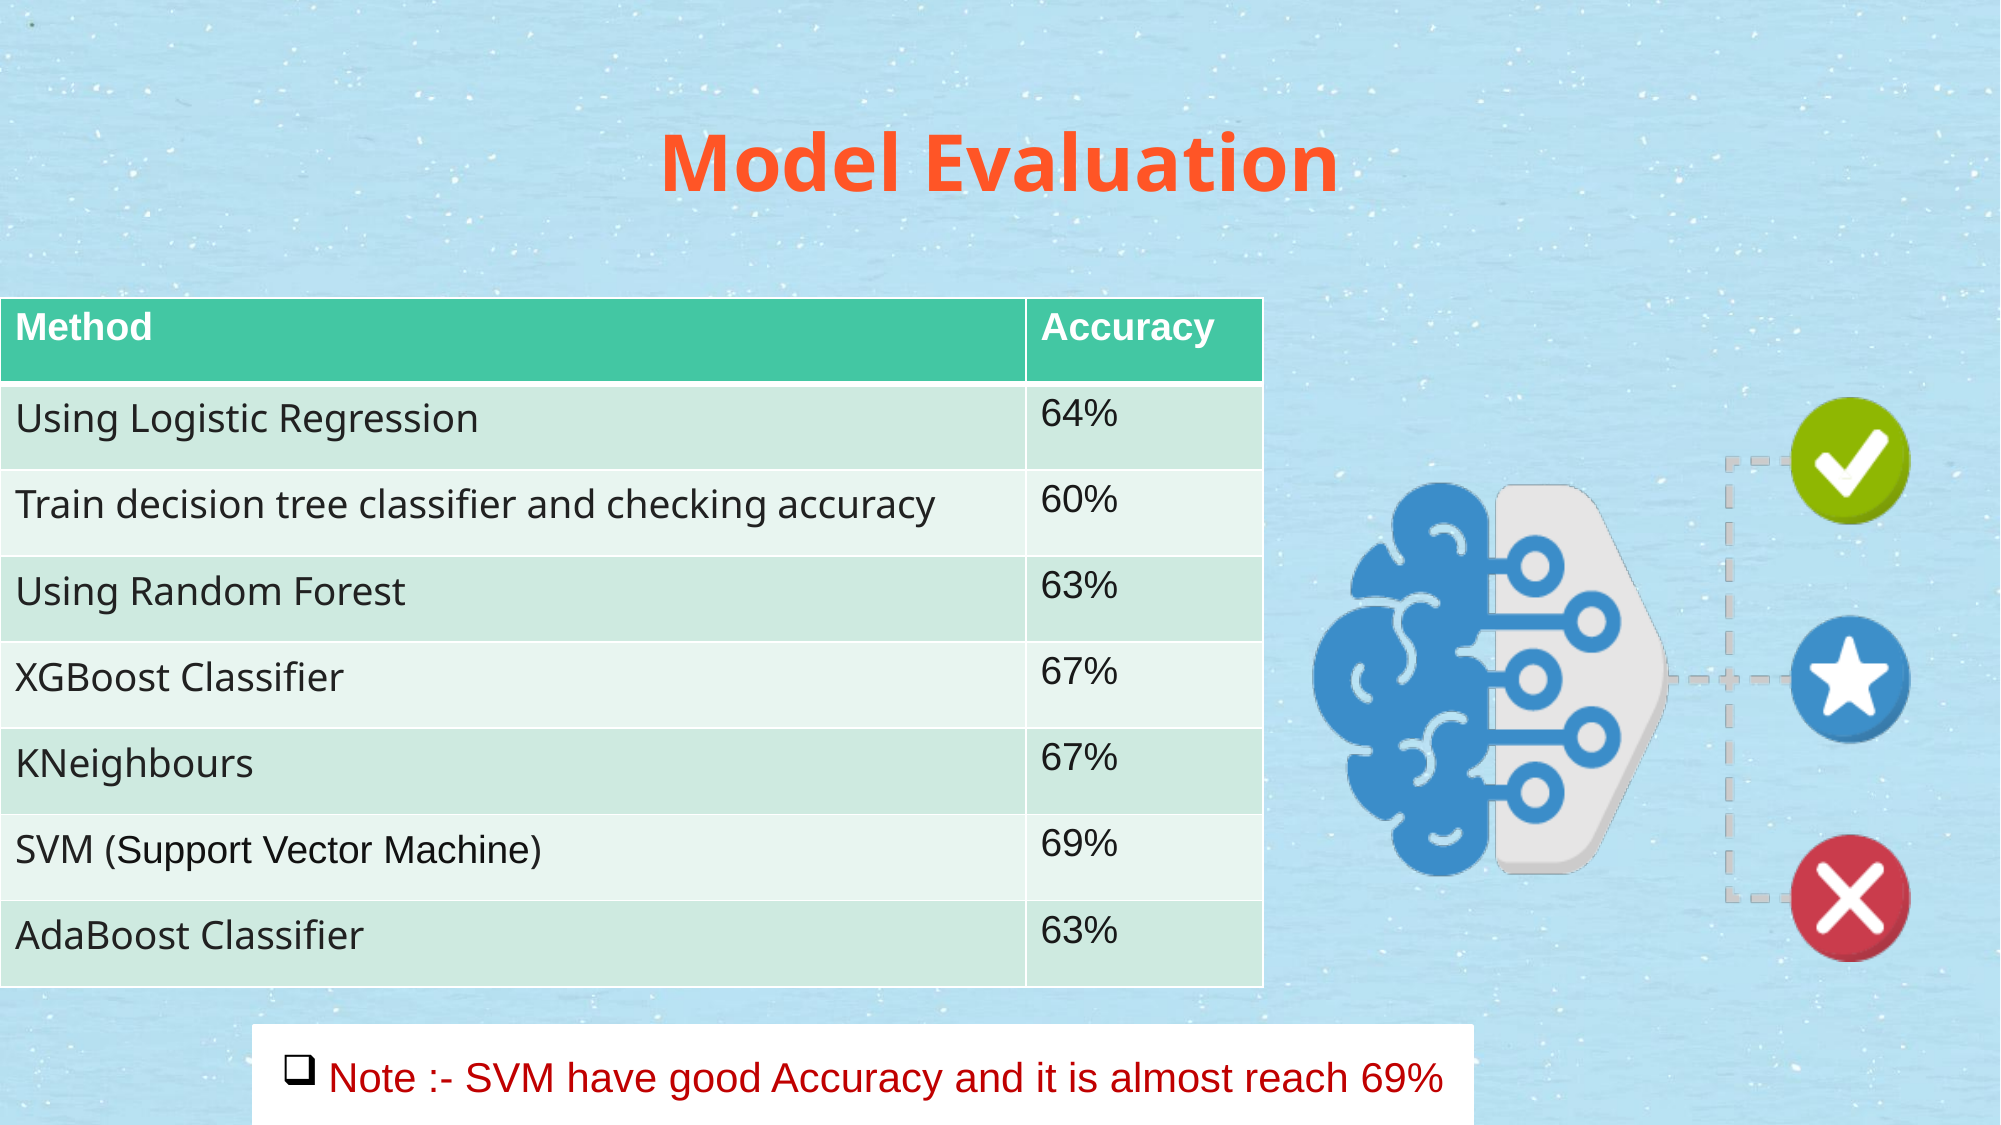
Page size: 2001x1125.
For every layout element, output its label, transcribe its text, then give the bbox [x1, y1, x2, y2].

picture [0, 0, 2001, 1125]
table_cell 63% [1027, 557, 1262, 641]
table_header Accuracy [1027, 299, 1262, 381]
table_cell Using Logistic Regression [1, 387, 1025, 469]
table_cell Train decision tree classifier and checking accuracy [1, 471, 1025, 555]
table_cell KNeighbours [1, 729, 1025, 814]
table_header Method [1, 299, 1025, 381]
table_cell 67% [1027, 729, 1262, 814]
table_cell 63% [1027, 901, 1262, 986]
table_cell SVM (Support Vector Machine) [1, 815, 1025, 900]
table_cell 69% [1027, 815, 1262, 900]
table_cell AdaBoost Classifier [1, 901, 1025, 986]
text_box Note :- SVM have good Accuracy and it is almost reach 69% [252, 1024, 1474, 1125]
table_cell 64% [1027, 387, 1262, 469]
table_cell XGBoost Classifier [1, 643, 1025, 727]
table_cell Using Random Forest [1, 557, 1025, 641]
table_cell 60% [1027, 471, 1262, 555]
table_cell 67% [1027, 643, 1262, 727]
title Model Evaluation [157, 97, 1843, 223]
